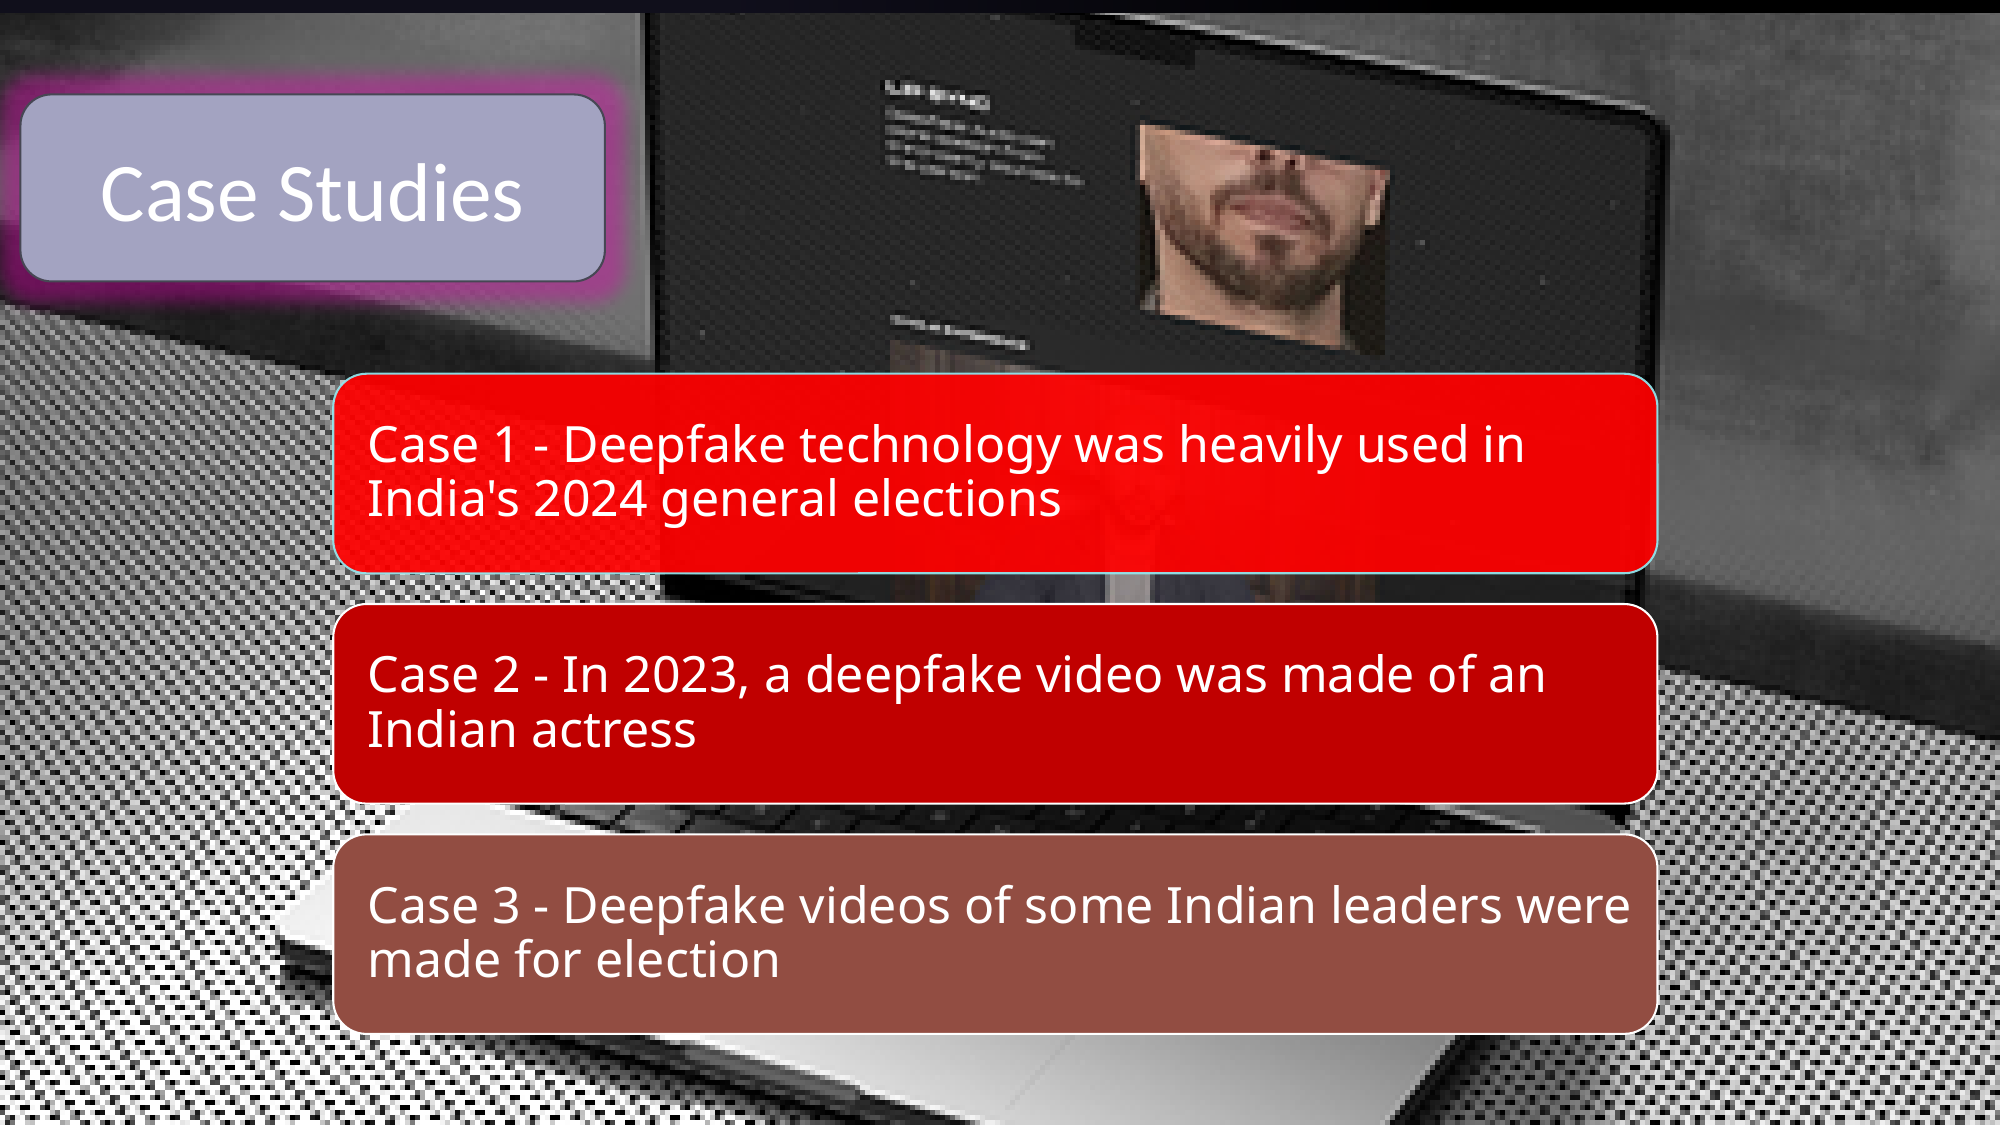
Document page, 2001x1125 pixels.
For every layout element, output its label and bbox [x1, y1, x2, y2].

picture [0, 13, 2000, 1125]
text_box [333, 281, 1658, 1125]
